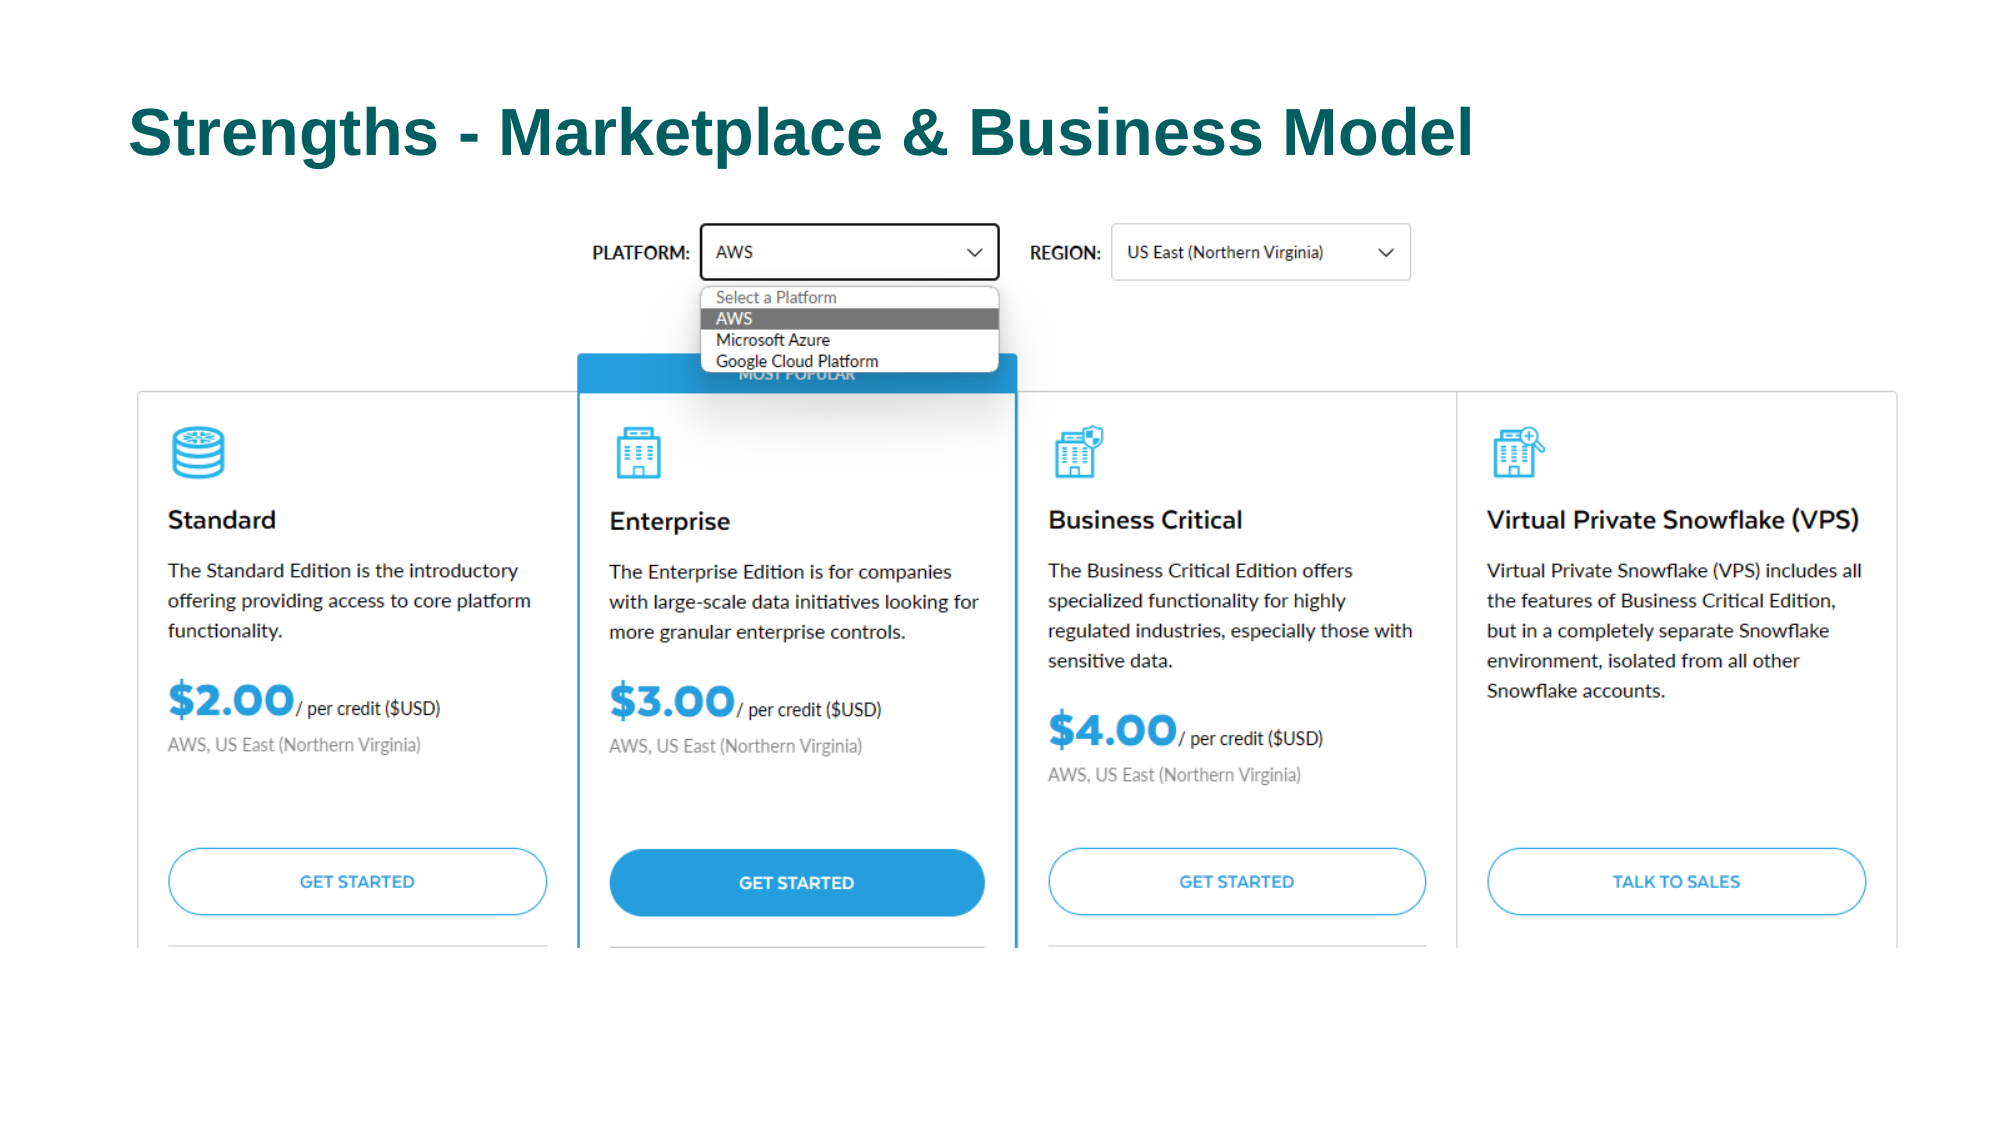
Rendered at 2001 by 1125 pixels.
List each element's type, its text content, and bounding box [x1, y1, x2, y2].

list Strengths - Marketplace & Business Model [114, 90, 1711, 177]
picture [91, 177, 1909, 948]
